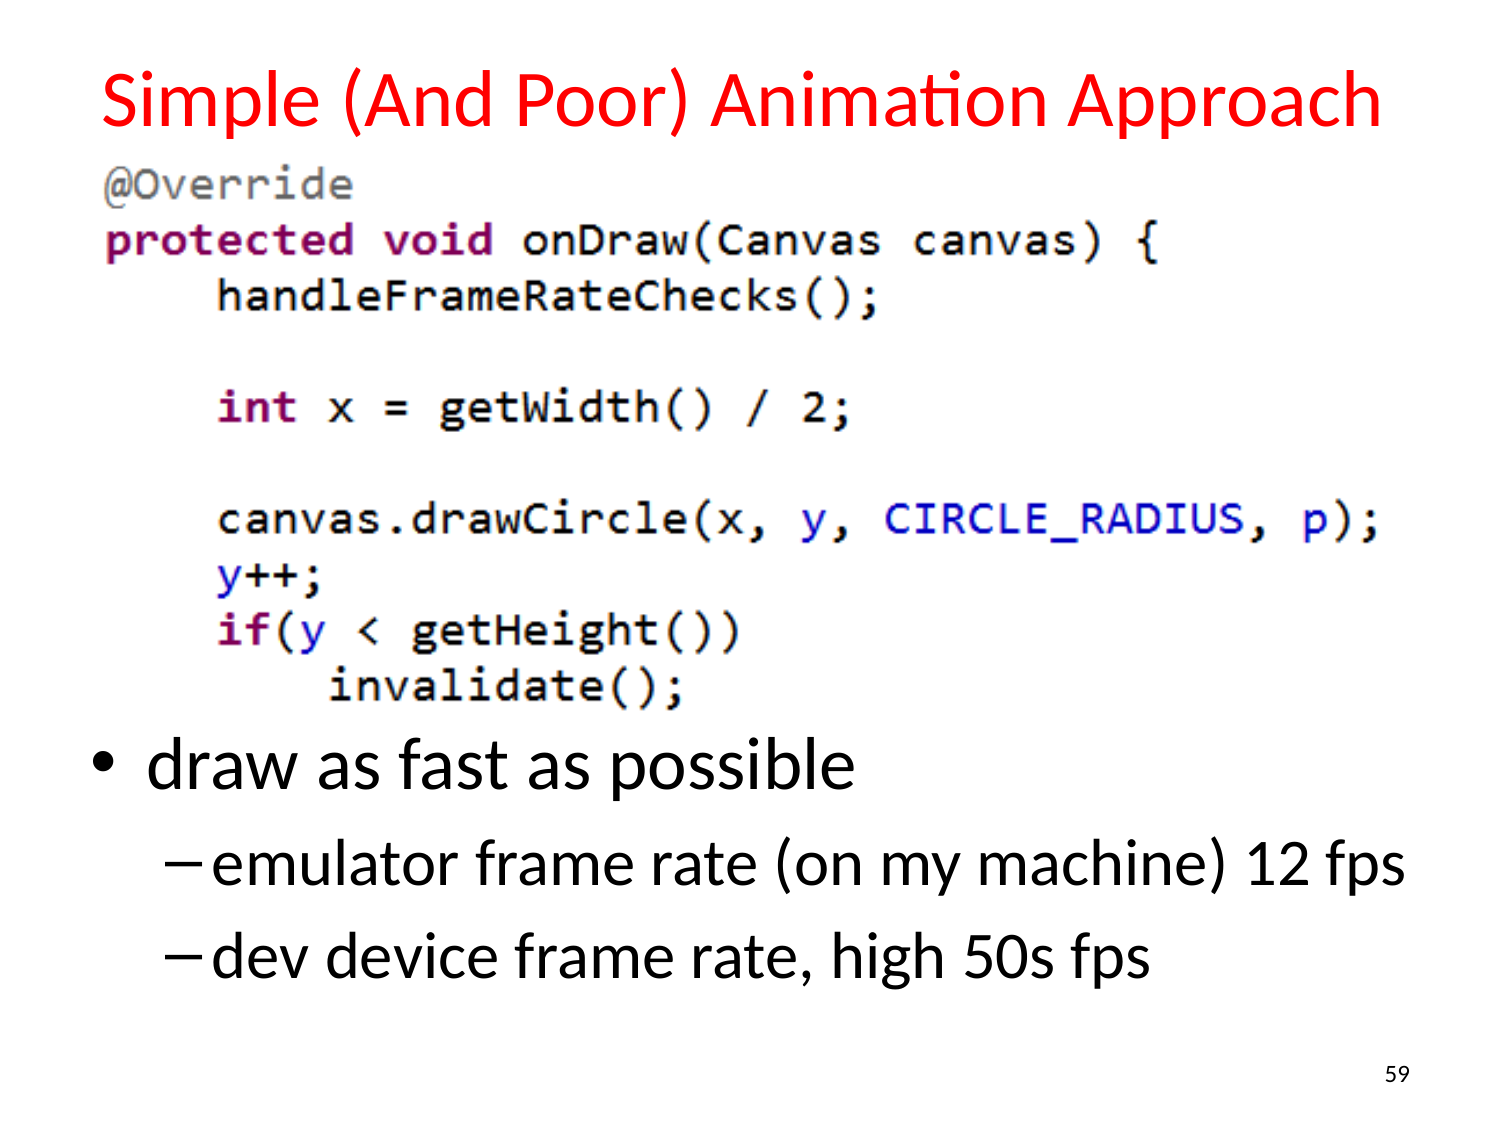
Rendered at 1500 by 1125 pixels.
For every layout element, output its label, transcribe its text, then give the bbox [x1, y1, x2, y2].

list draw as fast as possible emulator frame rate (on my machine) 12 fps dev device frame rate, high 50s fps [75, 182, 1425, 1038]
title Simple (And Poor) Animation Approach [50, 0, 1438, 188]
picture [74, 137, 1413, 829]
slide_number 59 [1074, 1042, 1425, 1103]
